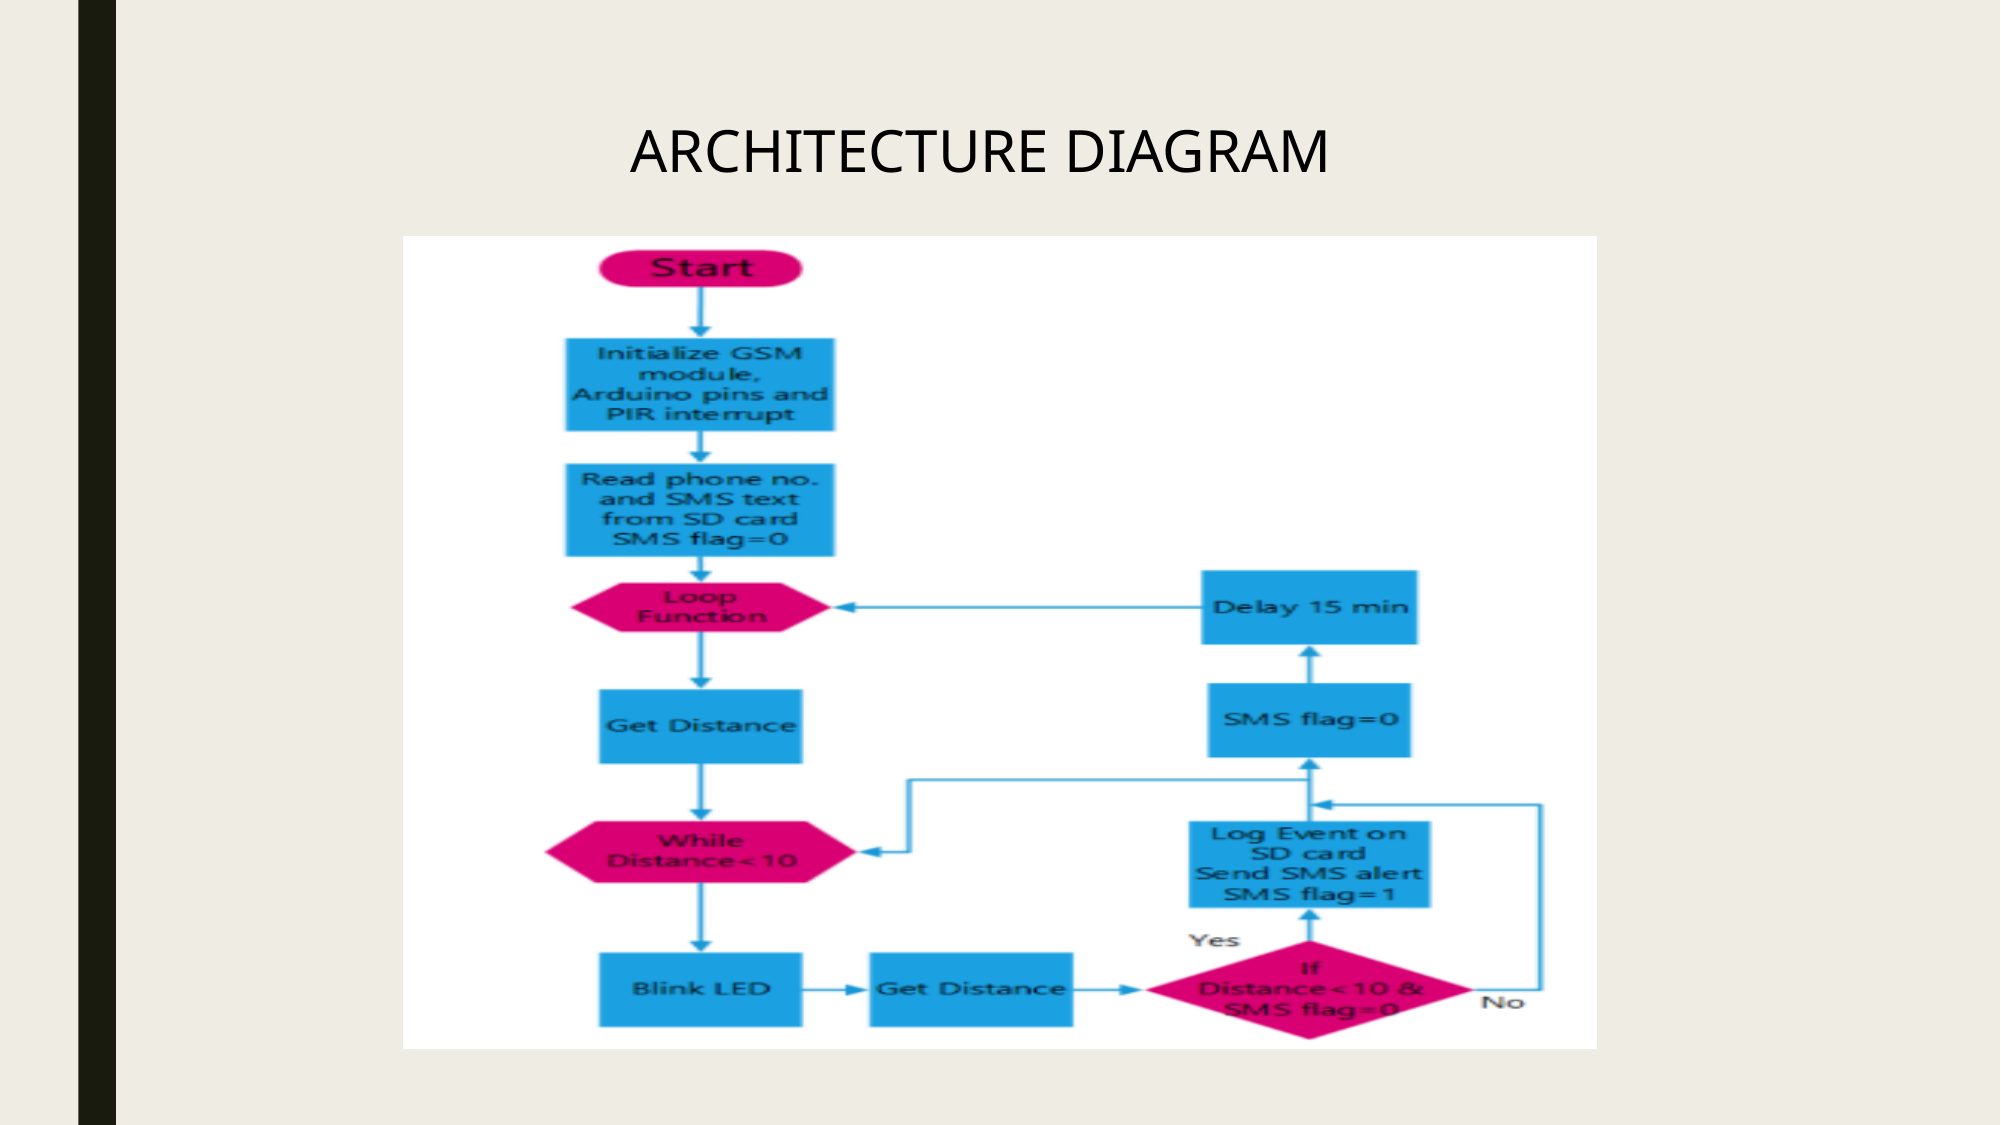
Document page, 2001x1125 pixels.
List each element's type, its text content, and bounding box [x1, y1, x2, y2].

text_box ARCHITECTURE DIAGRAM [616, 106, 1347, 192]
picture [403, 236, 1597, 1049]
